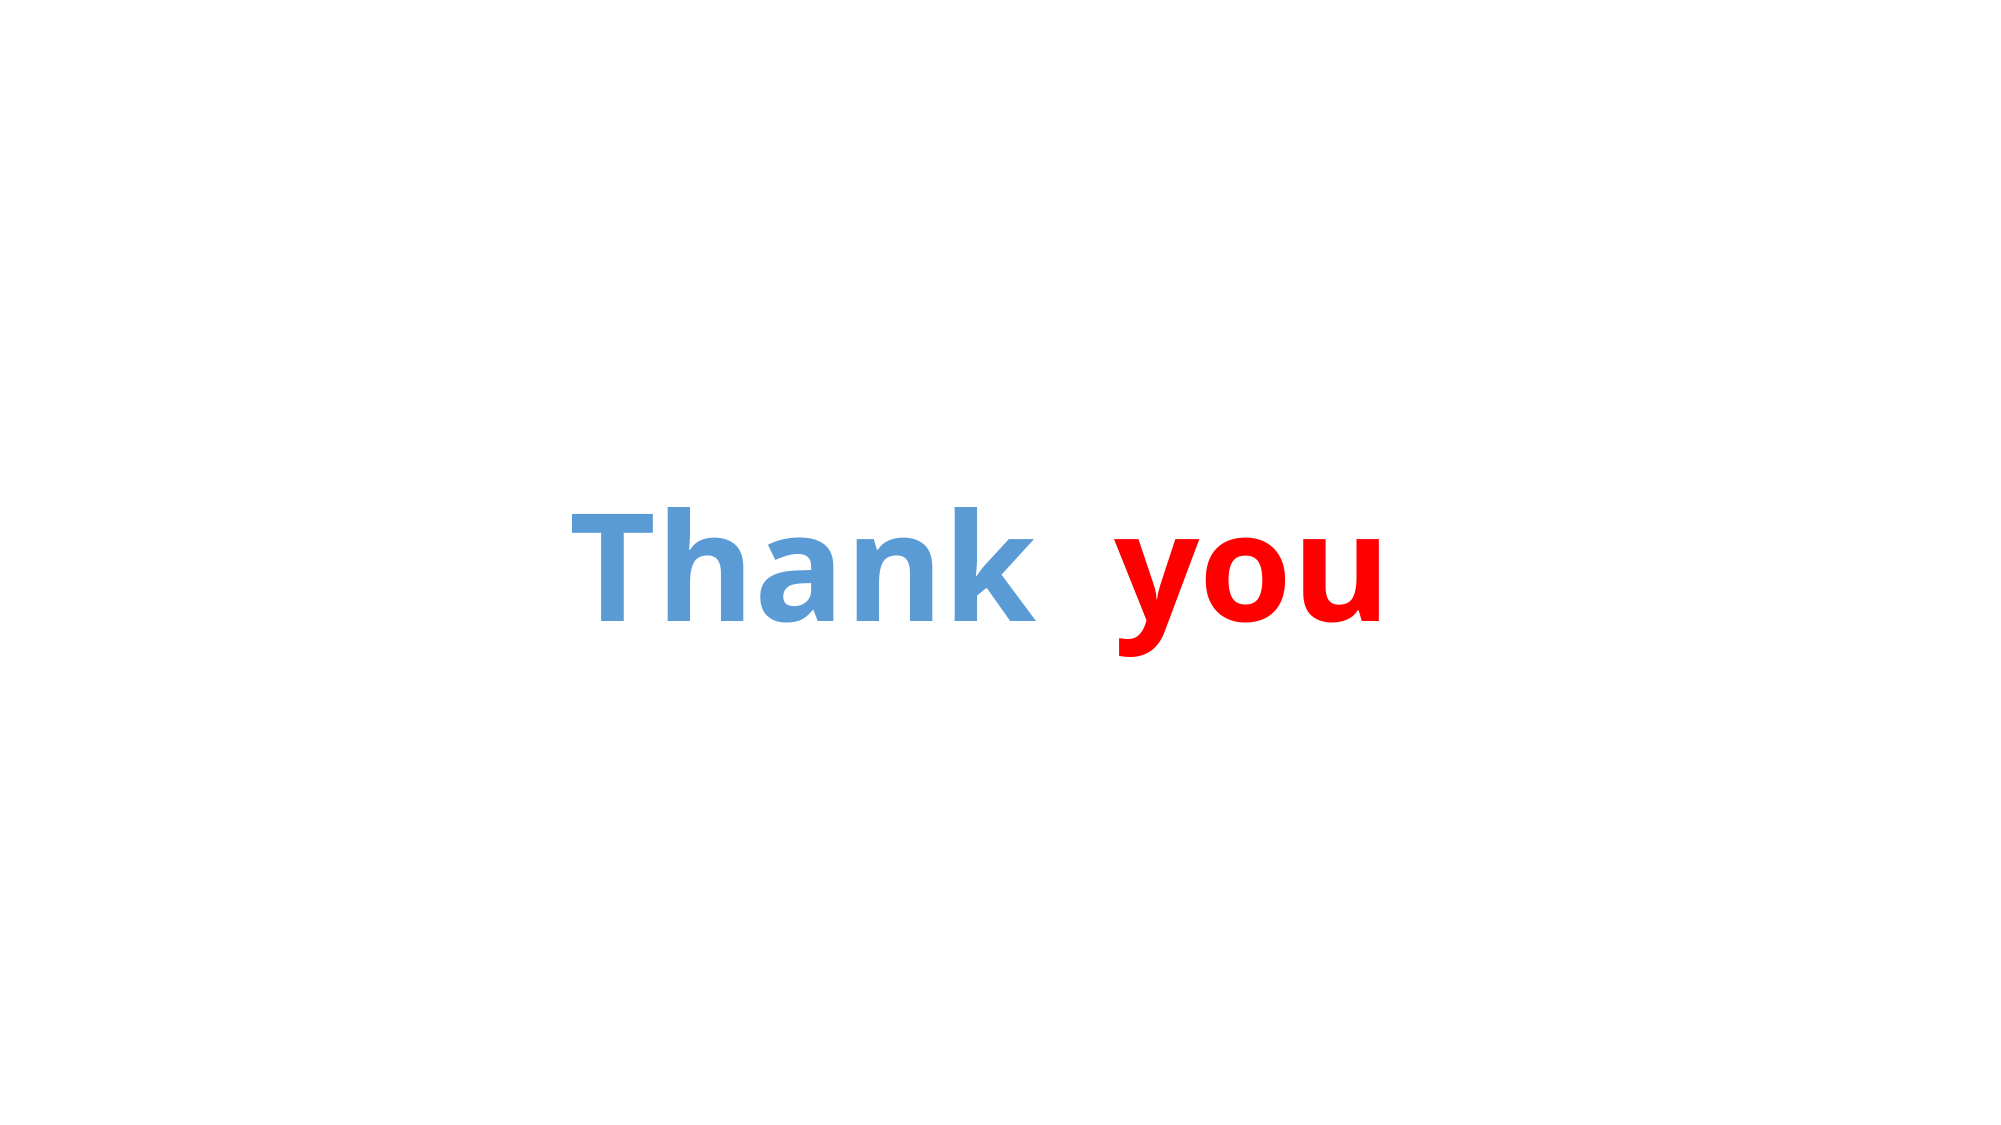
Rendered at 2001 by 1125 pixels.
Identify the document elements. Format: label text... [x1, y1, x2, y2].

text_box Thank you [530, 471, 1470, 652]
